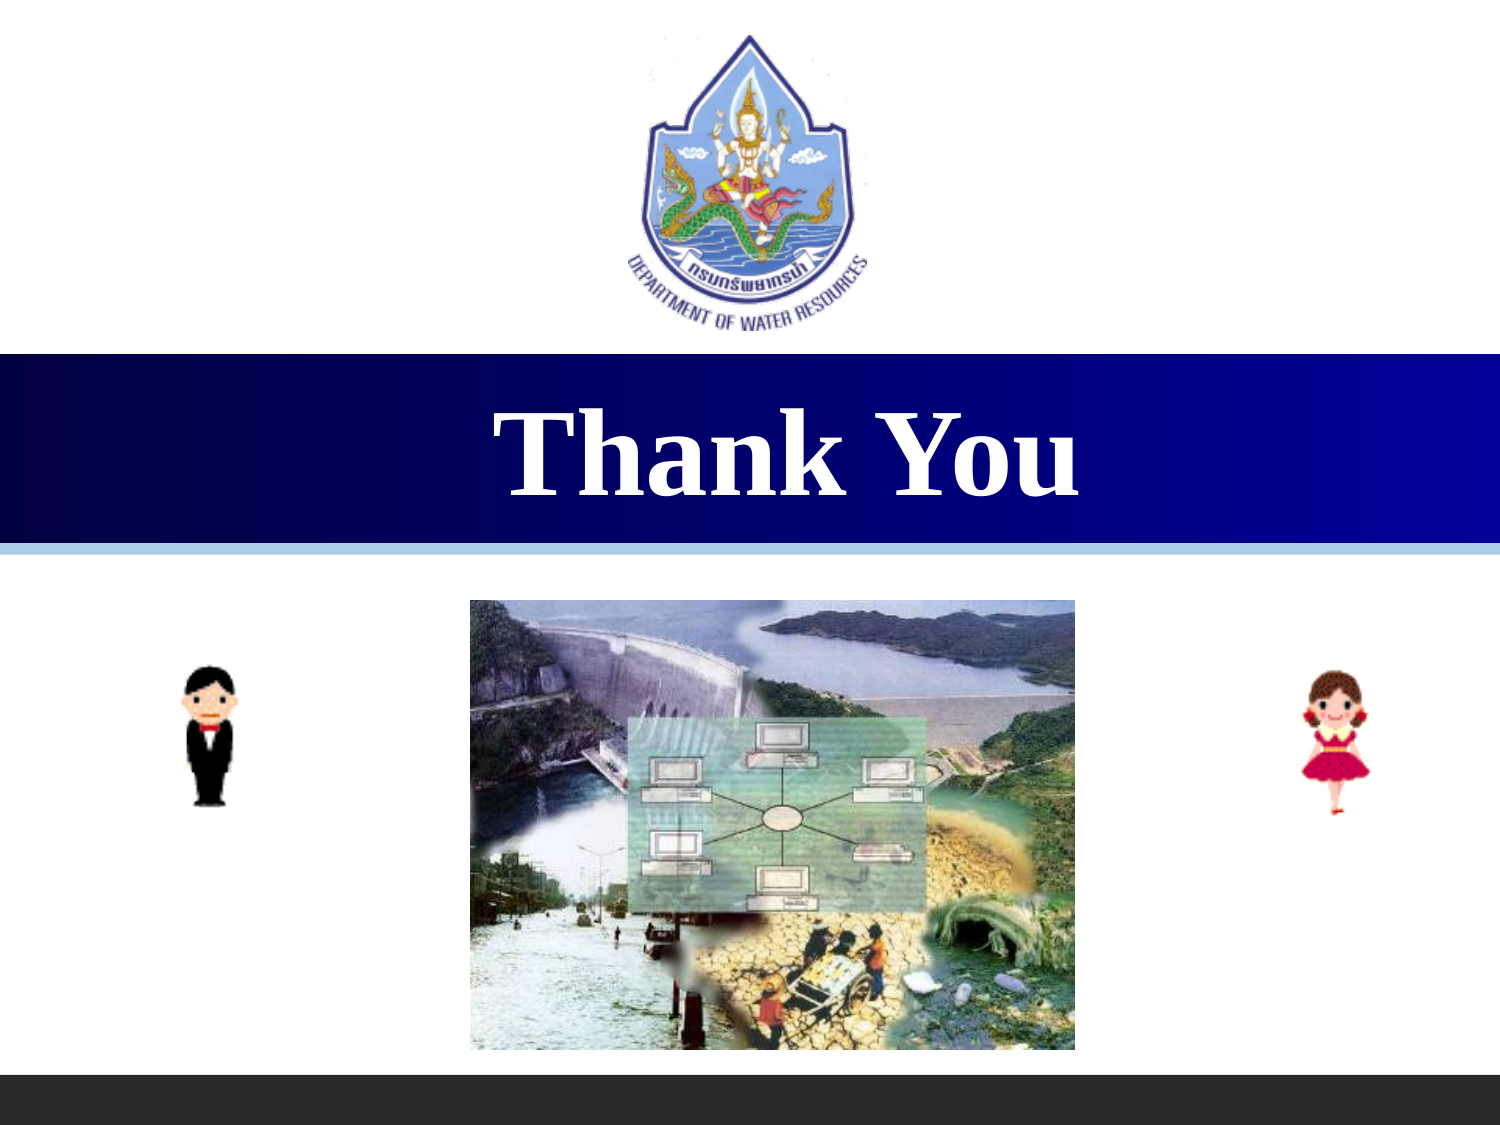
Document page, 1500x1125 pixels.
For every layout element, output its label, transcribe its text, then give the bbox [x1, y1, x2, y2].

title Thank You [187, 349, 1388, 541]
picture [174, 662, 247, 813]
picture [470, 600, 1076, 1051]
picture [1297, 668, 1376, 819]
picture [627, 34, 867, 331]
